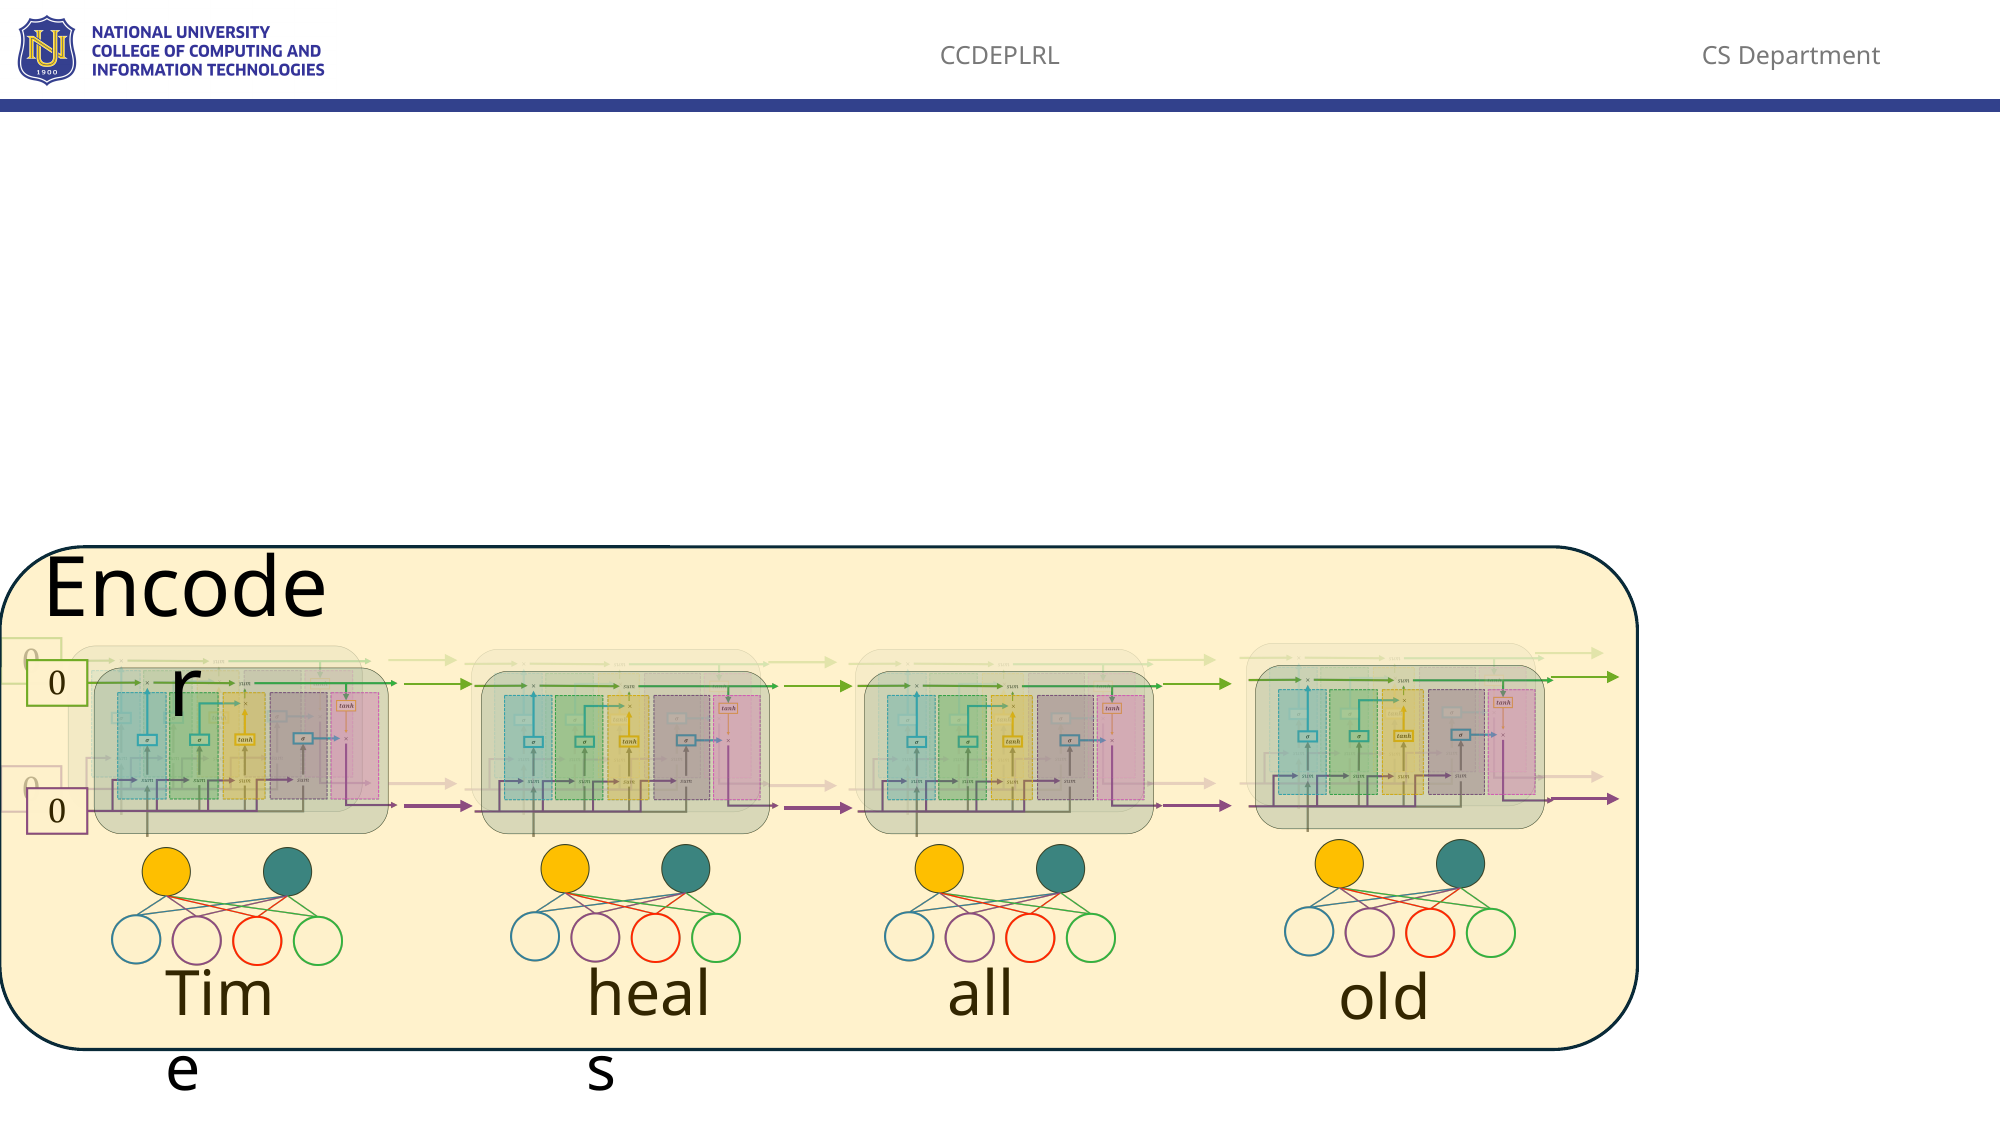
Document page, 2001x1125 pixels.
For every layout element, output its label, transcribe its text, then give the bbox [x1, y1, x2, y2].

picture [839, 648, 1169, 838]
picture [1231, 642, 1561, 832]
text_box Encoder [26, 526, 346, 636]
text_box Time [150, 1052, 313, 1111]
picture [1284, 838, 1516, 958]
picture [0, 636, 405, 838]
picture [111, 846, 343, 966]
text_box heals [571, 1052, 743, 1111]
picture [509, 843, 742, 964]
text_box [0, 545, 1639, 1052]
picture [456, 648, 786, 838]
picture [884, 843, 1116, 964]
picture [0, 0, 337, 99]
